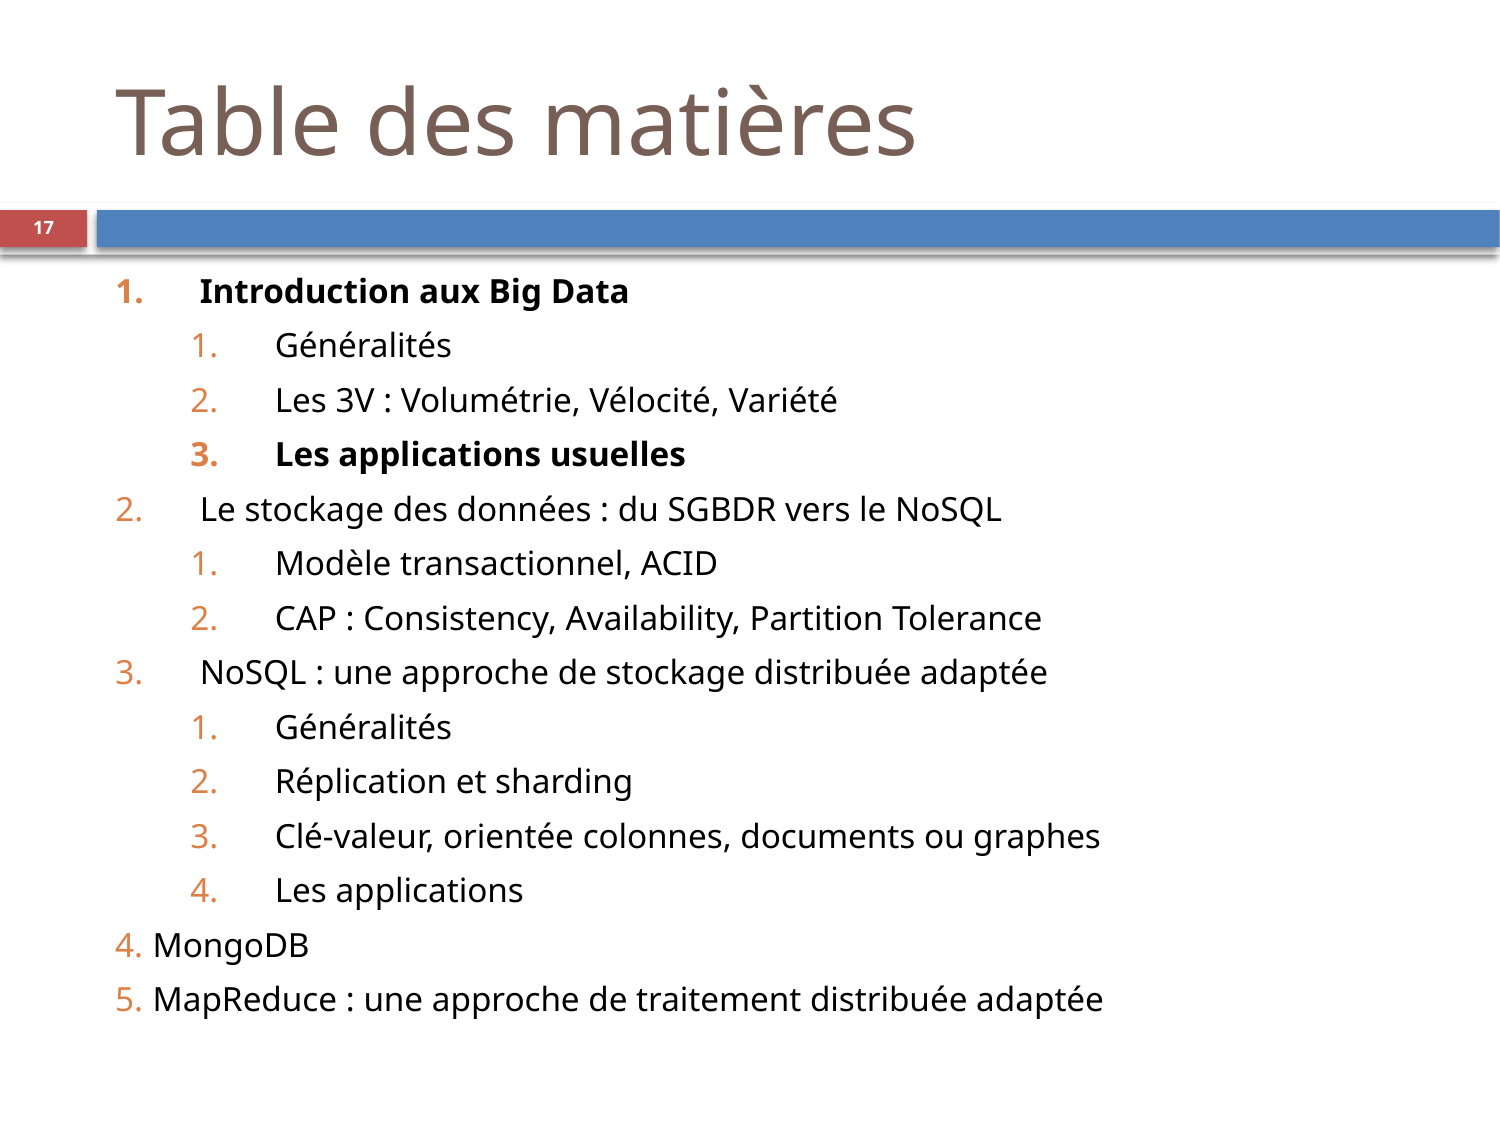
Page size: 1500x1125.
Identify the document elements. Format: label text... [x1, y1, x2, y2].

text_box ‹#› [0, 208, 88, 249]
text_box Table des matières [100, 37, 1438, 200]
text_box Introduction aux Big Data Généralités Les 3V : Volumétrie, Vélocité, Variété Les applications usuelles Le stockage des données : du SGBDR vers le NoSQL Modèle transactionnel, ACID CAP : Consistency, Availability, Partition Tolerance NoSQL : une approche de stockage distribuée adaptée Généralités Réplication et sharding Clé-valeur, orientée colonnes, documents ou graphes Les applications MongoDB MapReduce : une approche de traitement distribuée adaptée [100, 262, 1500, 1021]
